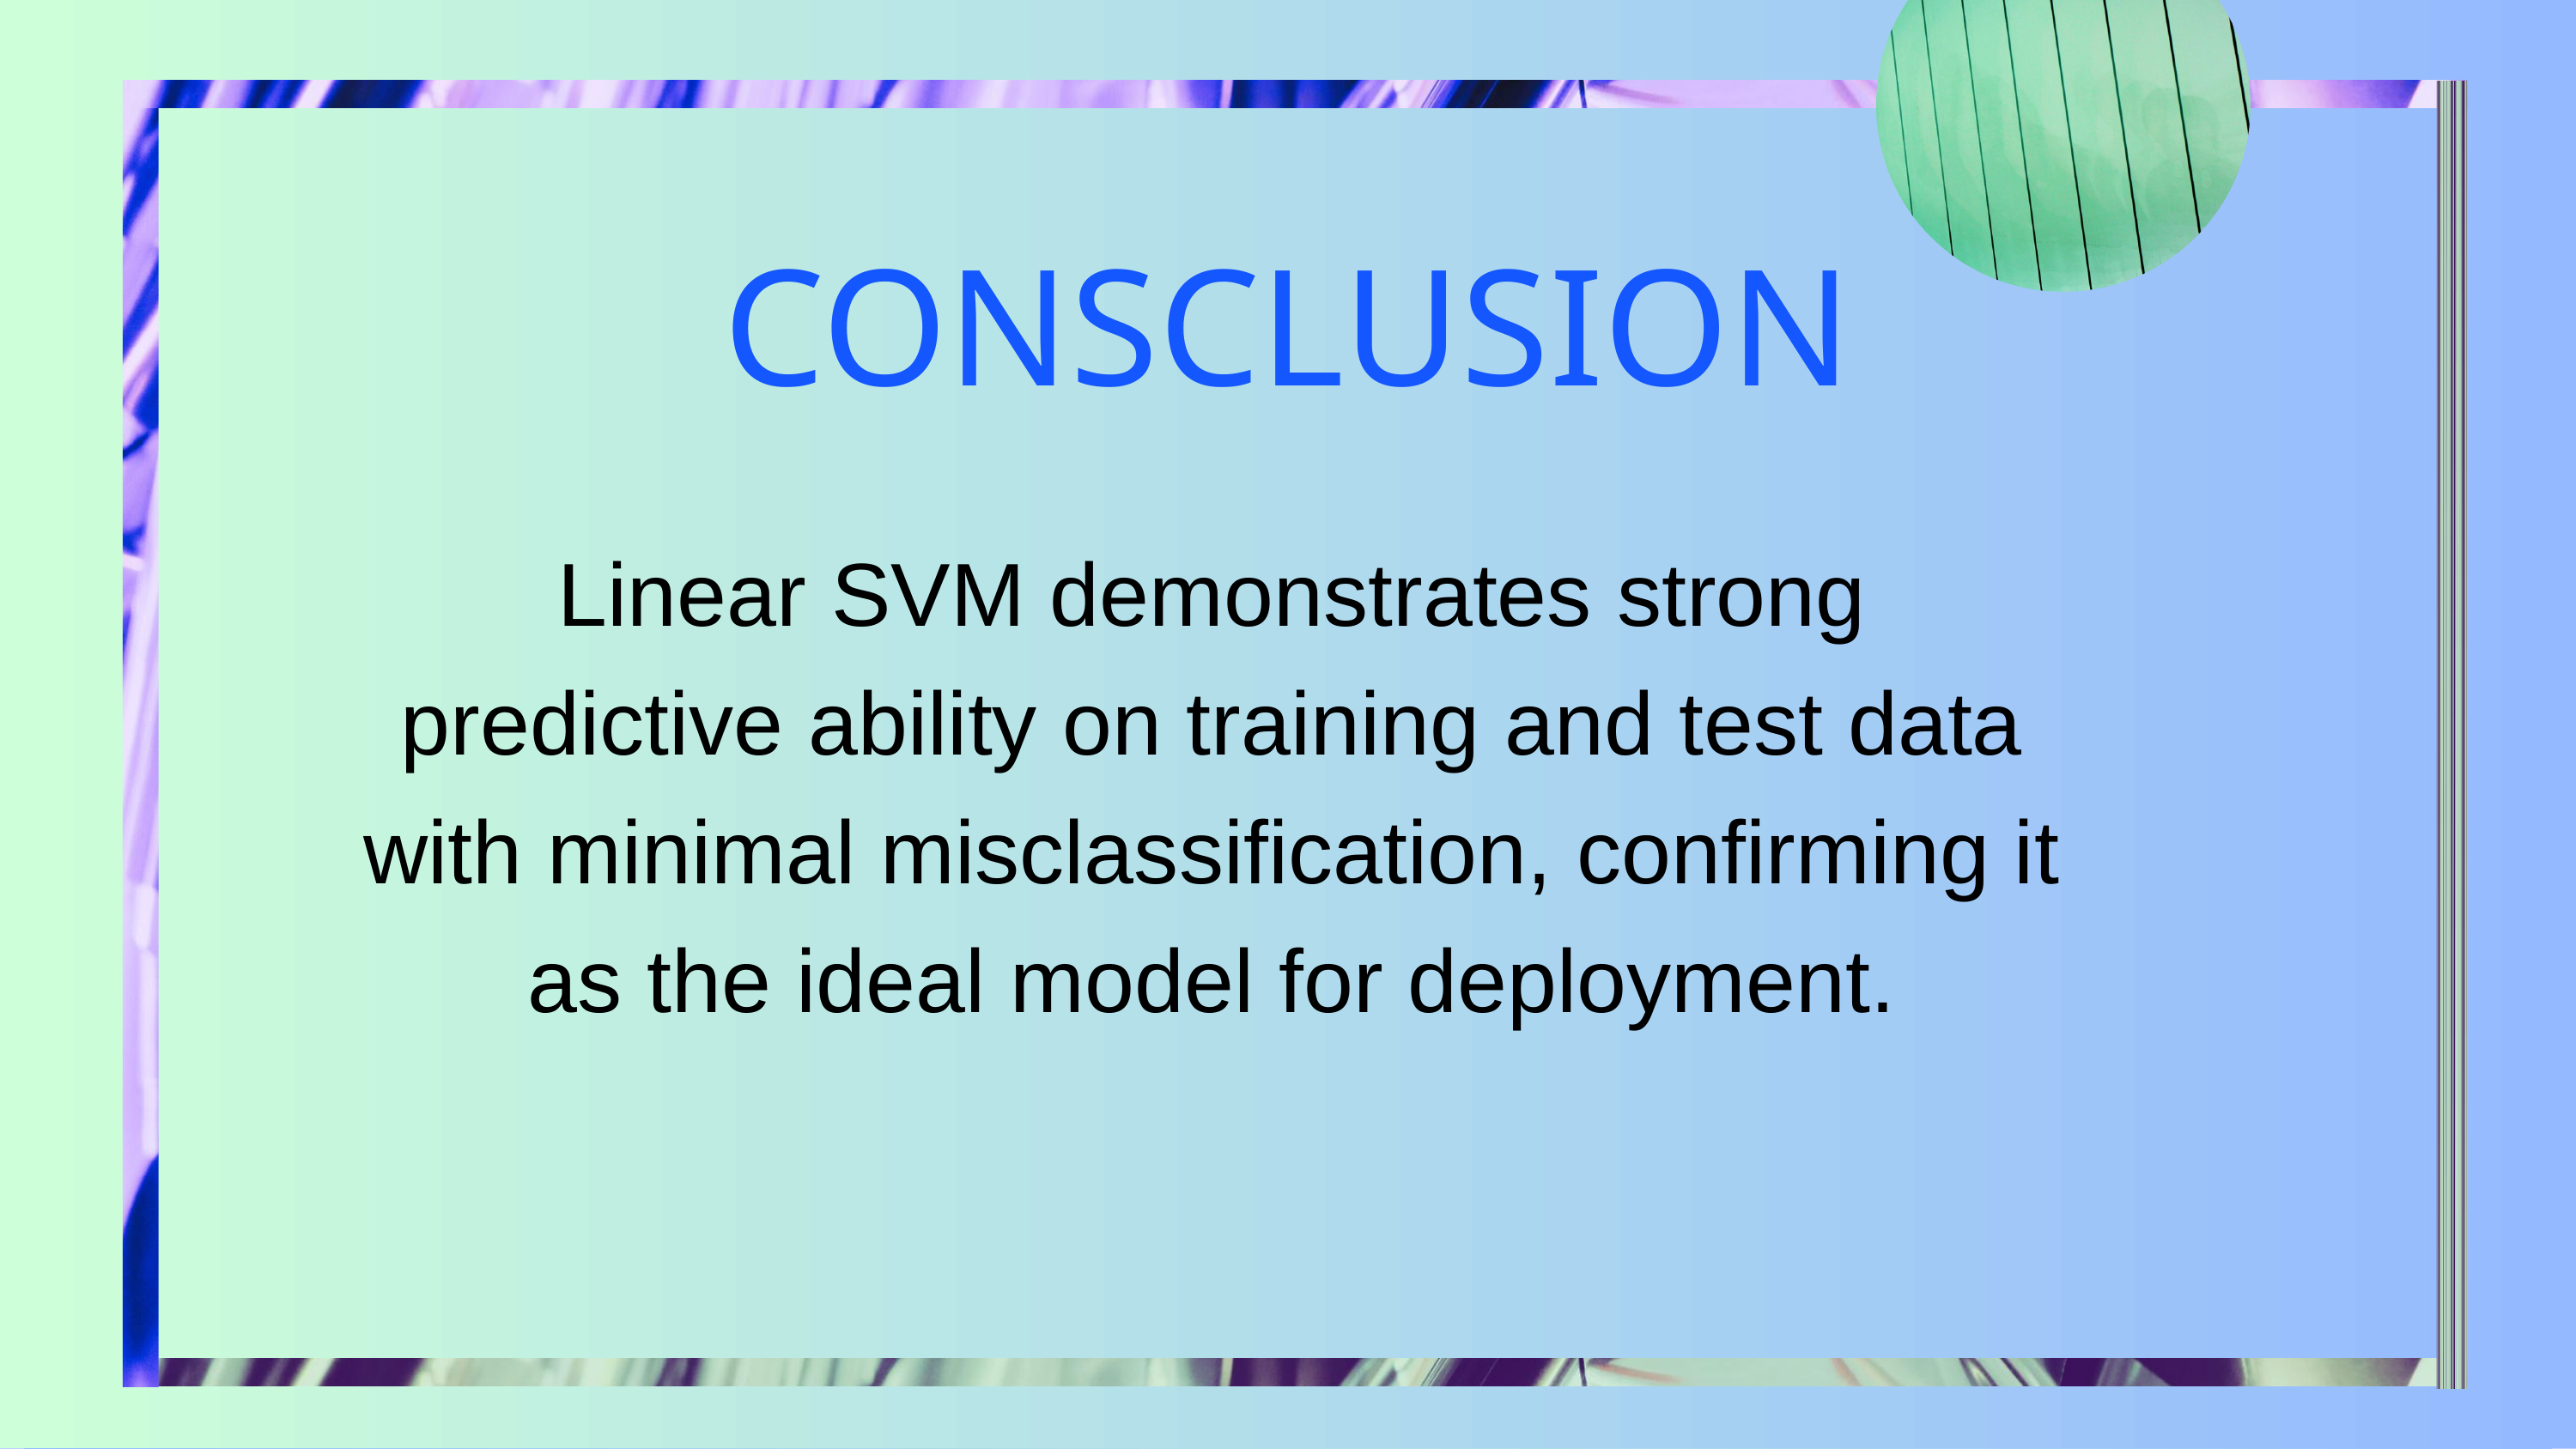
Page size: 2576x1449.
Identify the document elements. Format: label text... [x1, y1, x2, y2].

text_box CONSCLUSION [455, 47, 2121, 77]
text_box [122, 79, 2468, 1389]
text_box [1885, 0, 2249, 77]
